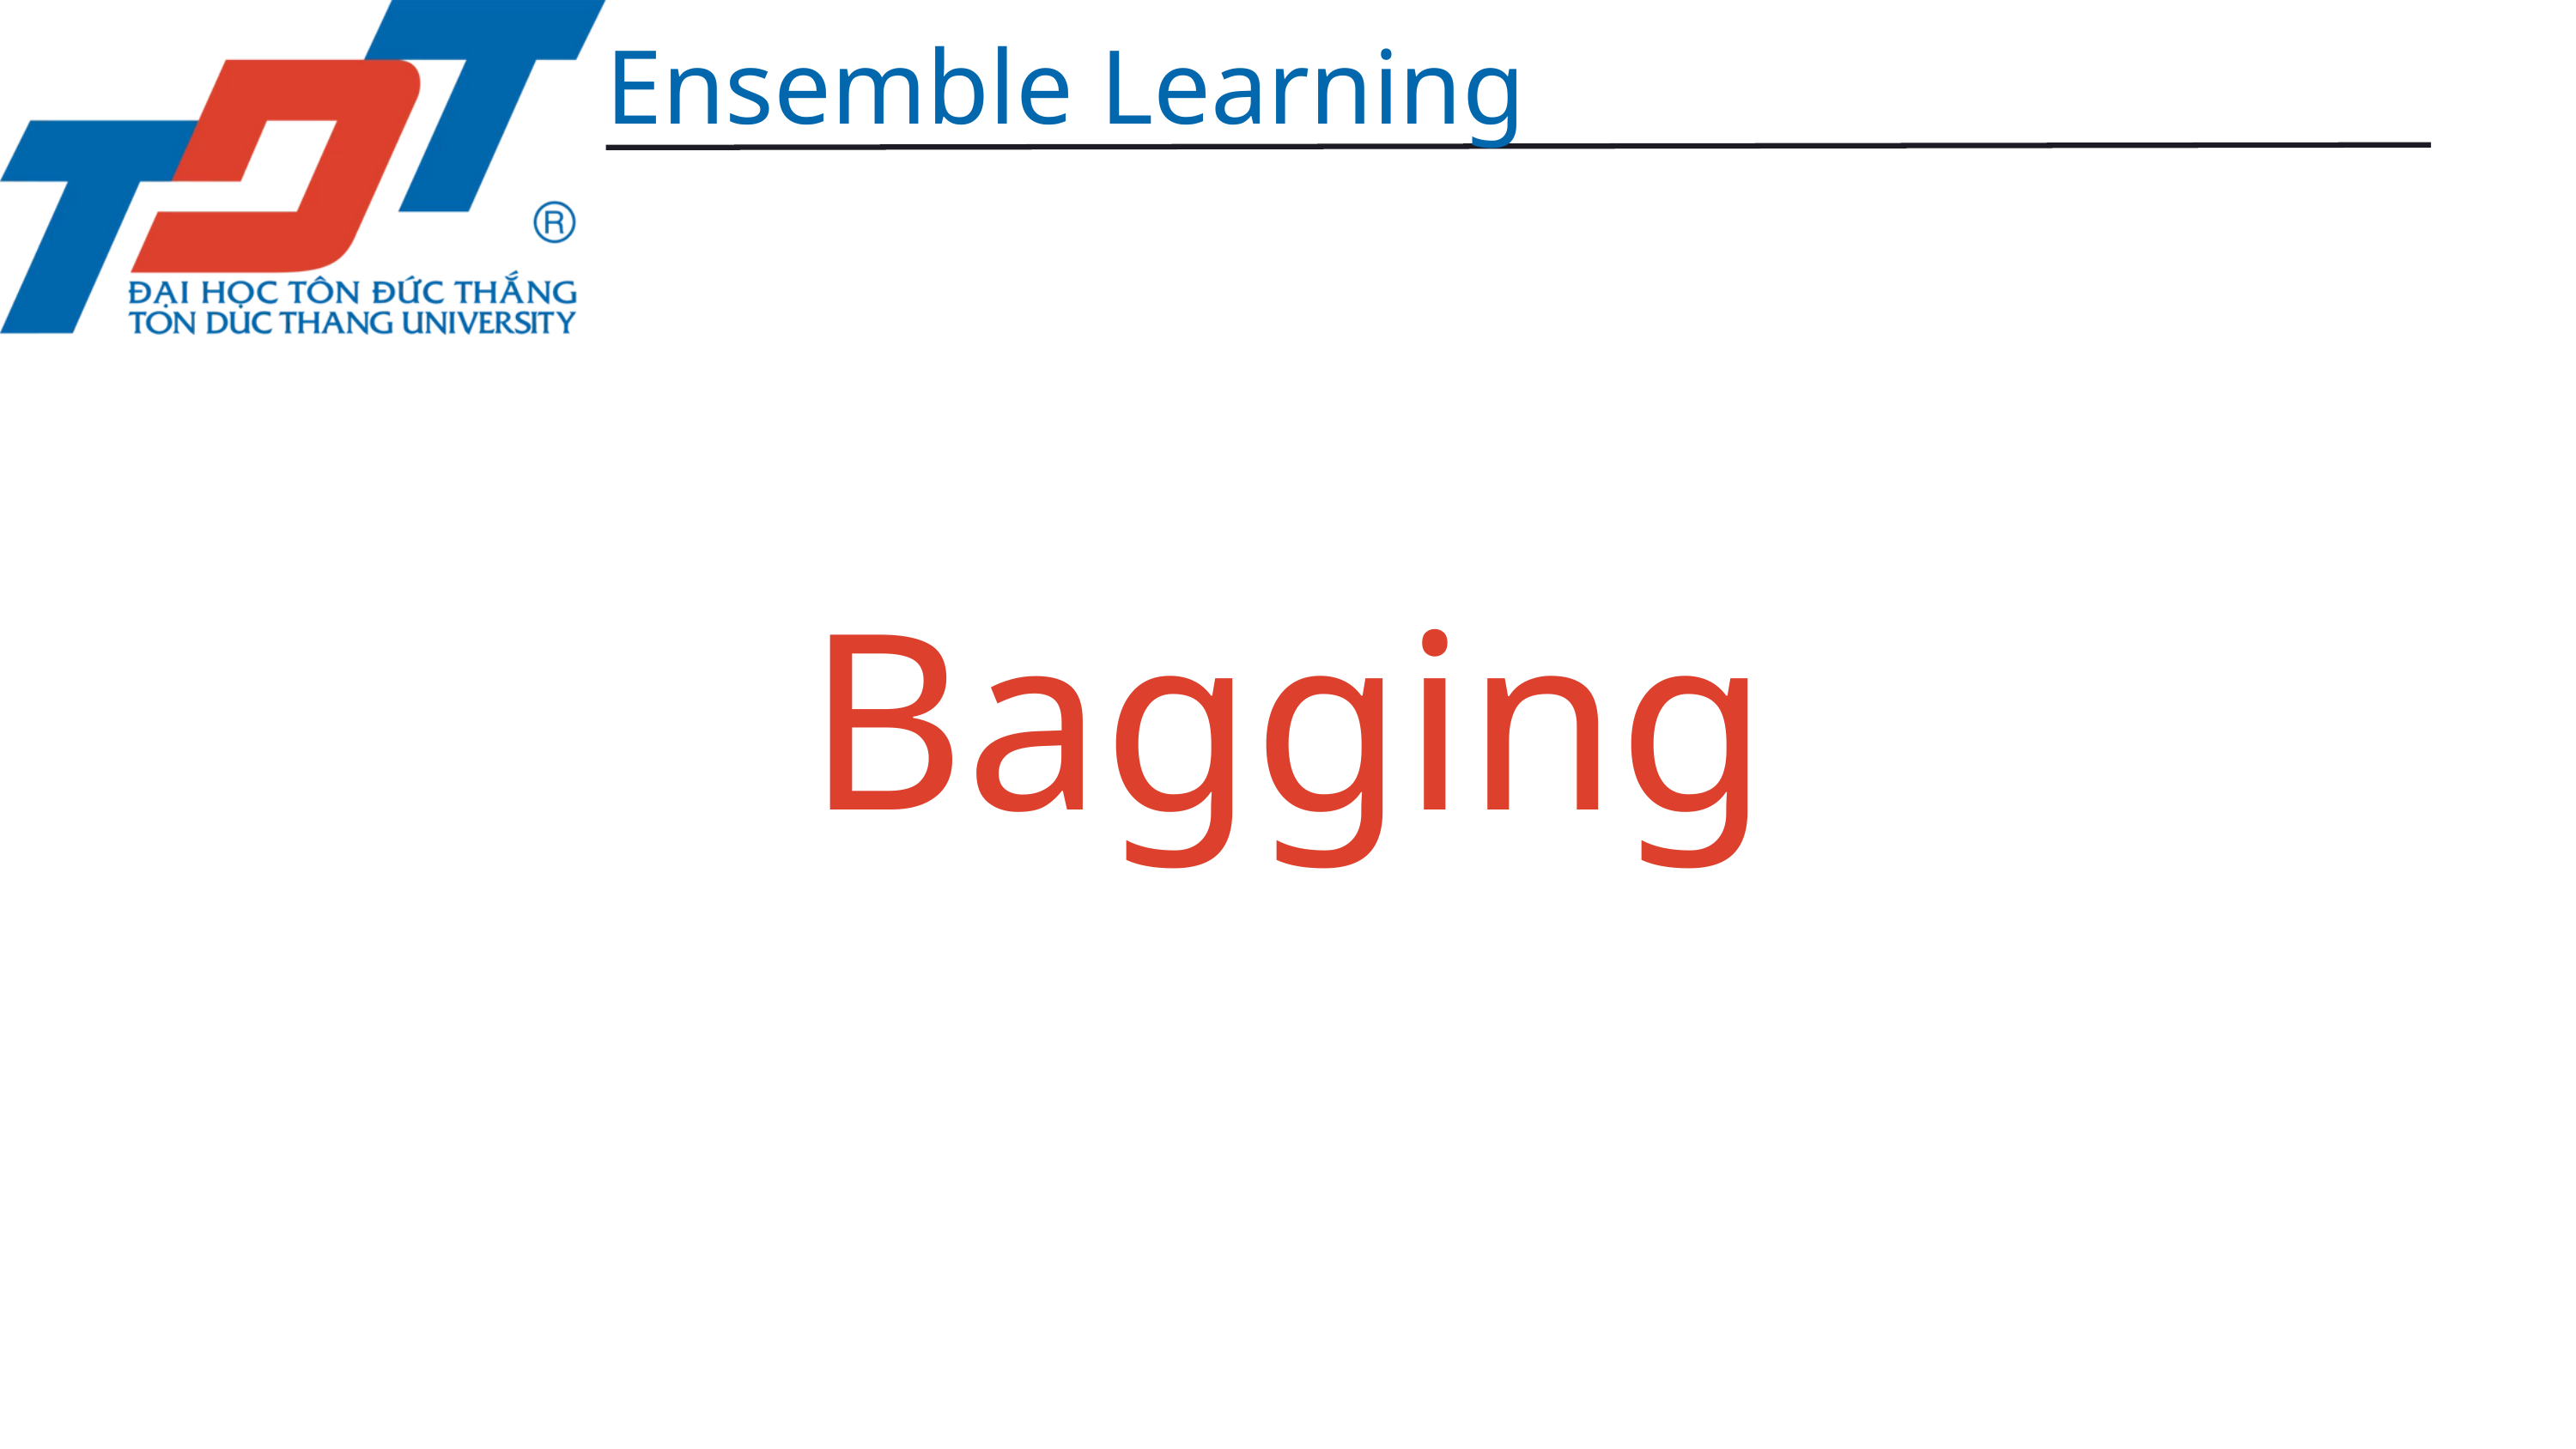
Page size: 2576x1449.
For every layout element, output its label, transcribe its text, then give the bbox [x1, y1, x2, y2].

text_box [0, 0, 606, 335]
text_box Bagging [589, 614, 1987, 859]
text_box Ensemble Learning [605, 33, 2038, 145]
